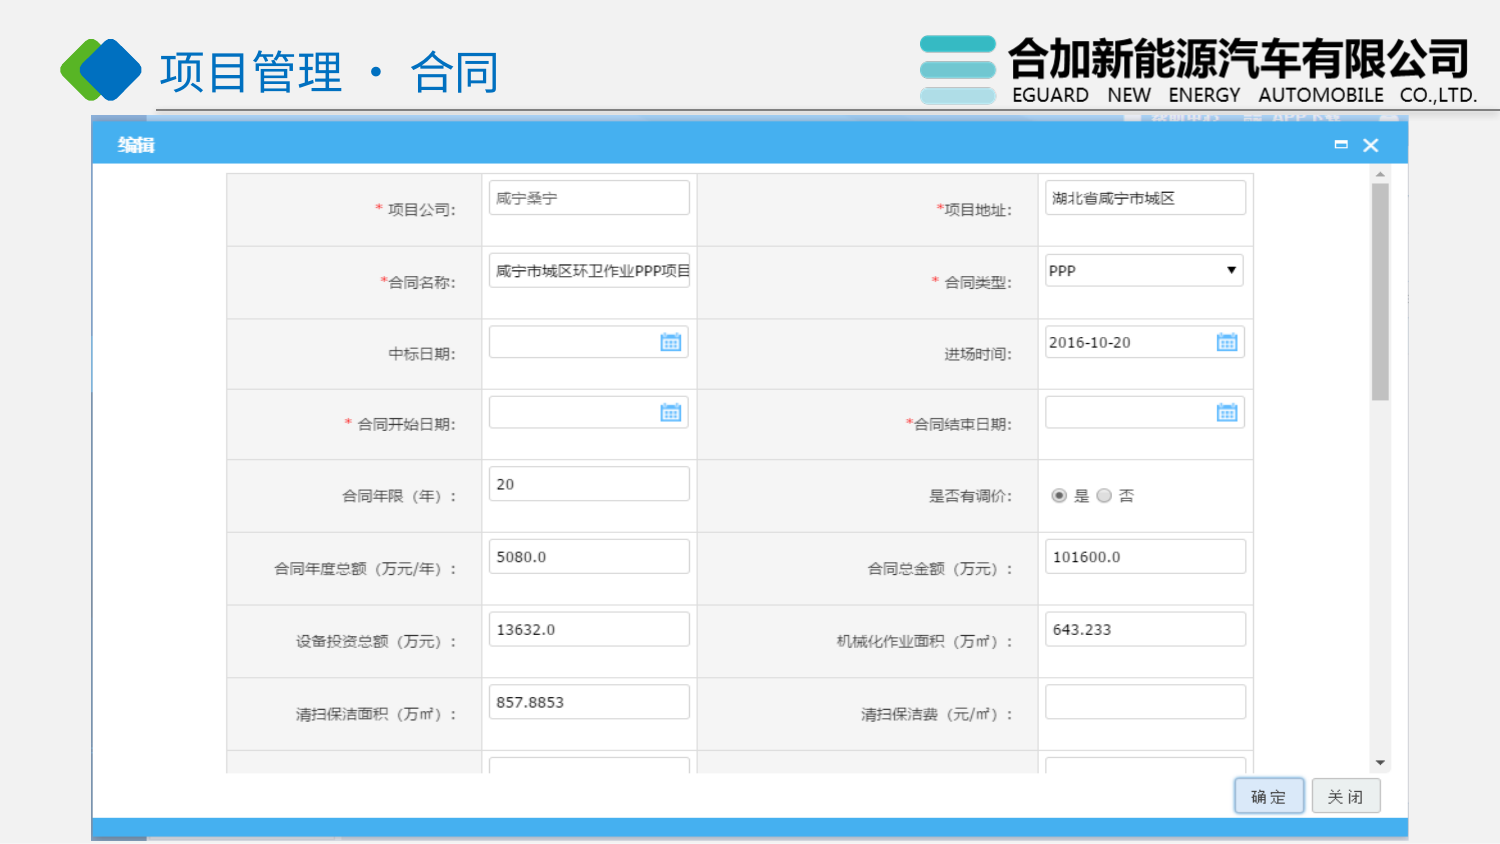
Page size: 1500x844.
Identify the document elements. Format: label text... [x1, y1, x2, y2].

picture [90, 20, 1500, 841]
title 项目管理 • 合同 [148, 43, 1117, 99]
